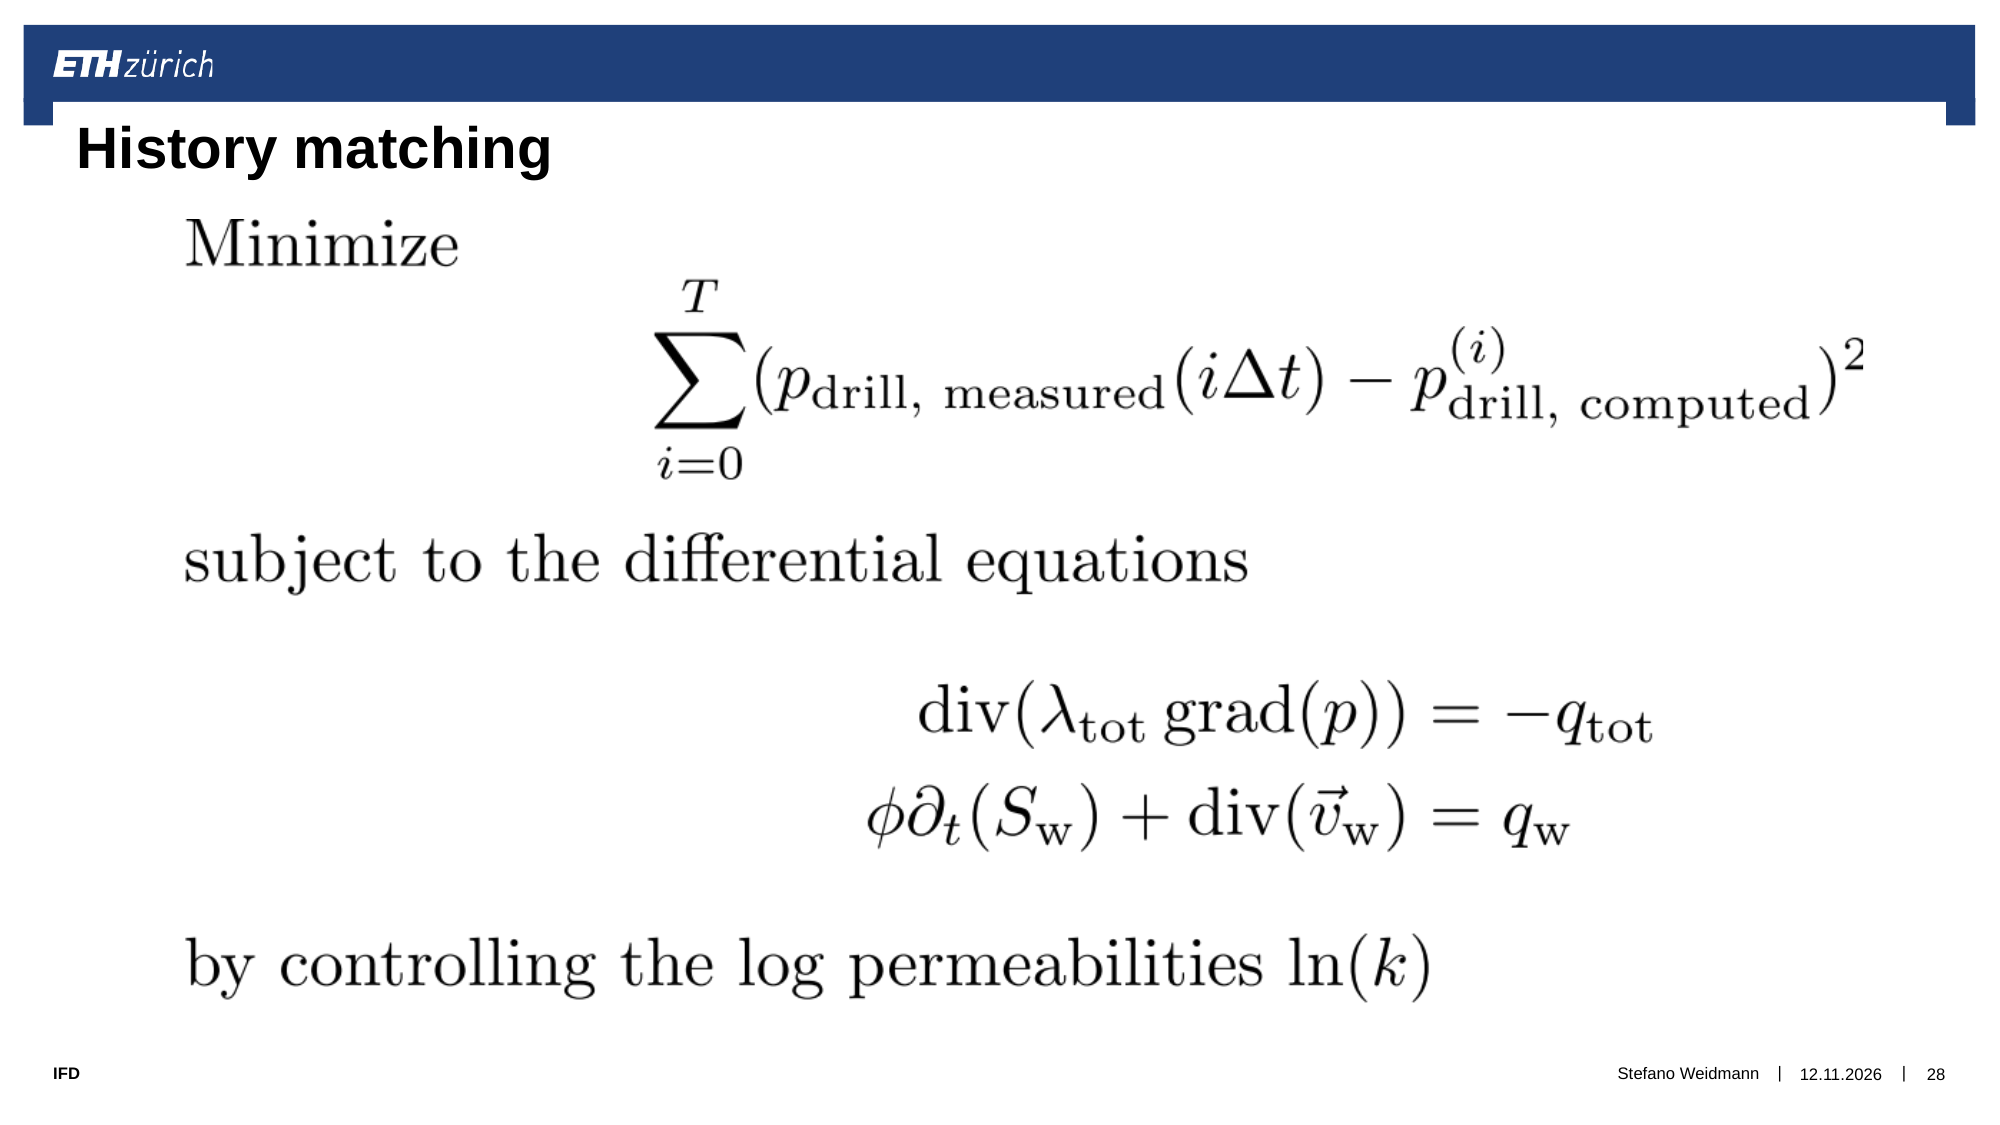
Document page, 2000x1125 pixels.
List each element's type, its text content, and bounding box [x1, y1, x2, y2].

footer Stefano Weidmann [999, 1034, 1760, 1111]
picture [184, 219, 1864, 1003]
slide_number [1790, 1034, 1892, 1112]
slide_number 28 [1906, 1034, 1966, 1112]
title History matching [53, 101, 1946, 262]
